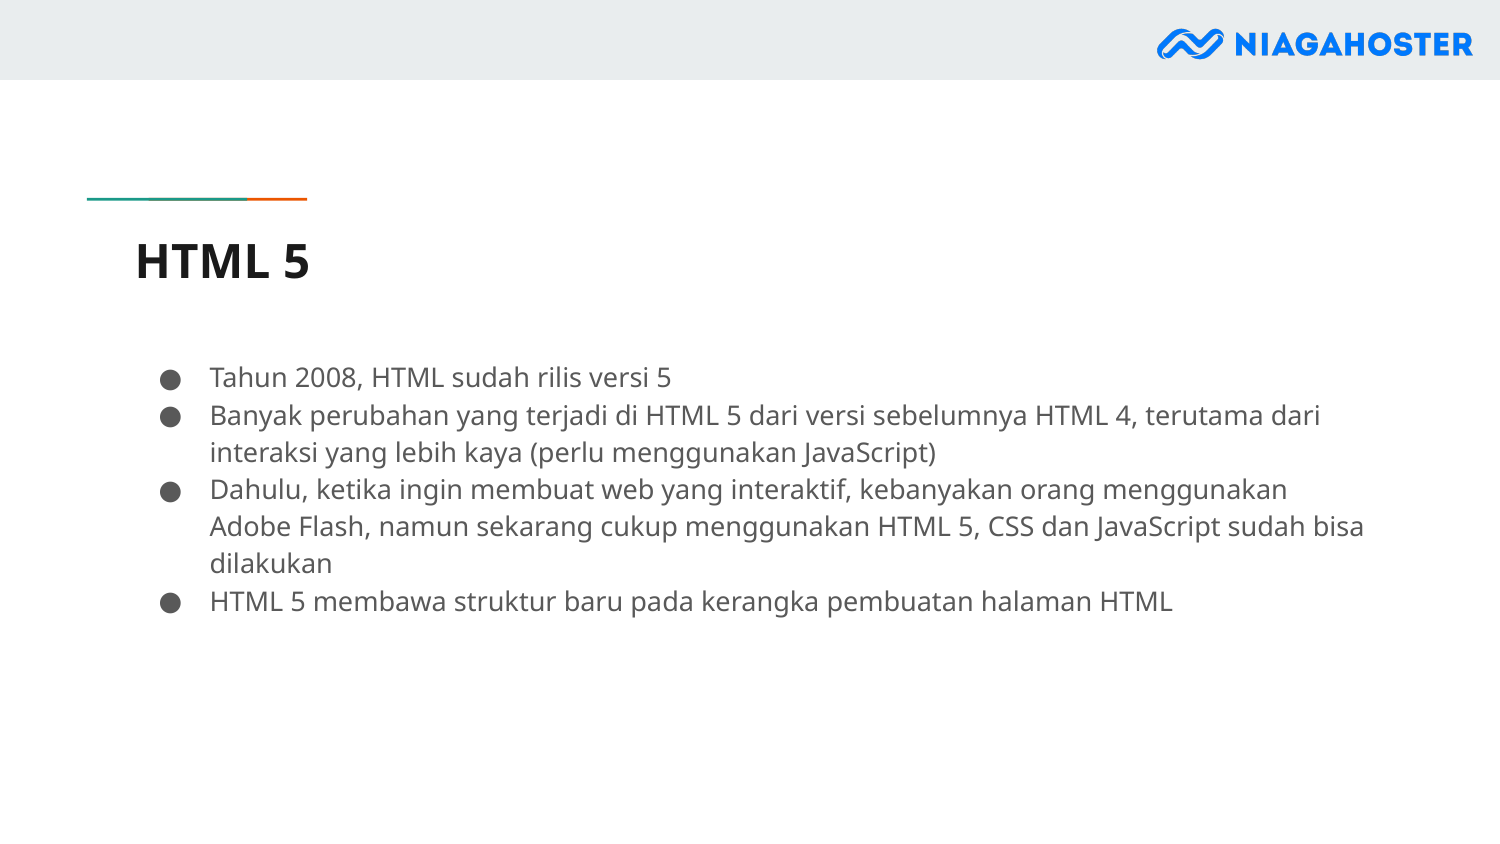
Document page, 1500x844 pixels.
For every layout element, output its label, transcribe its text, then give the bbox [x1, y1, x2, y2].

list Tahun 2008, HTML sudah rilis versi 5 Banyak perubahan yang terjadi di HTML 5 dari versi sebelumnya HTML 4, terutama dari interaksi yang lebih kaya (perlu menggunakan JavaScript) Dahulu, ketika ingin membuat web yang interaktif, kebanyakan orang menggunakan Adobe Flash, namun sekarang cukup menggunakan HTML 5, CSS dan JavaScript sudah bisa dilakukan HTML 5 membawa struktur baru pada kerangka pembuatan halaman HTML [119, 341, 1381, 712]
title HTML 5 [119, 216, 1381, 305]
picture [1130, 0, 1500, 89]
